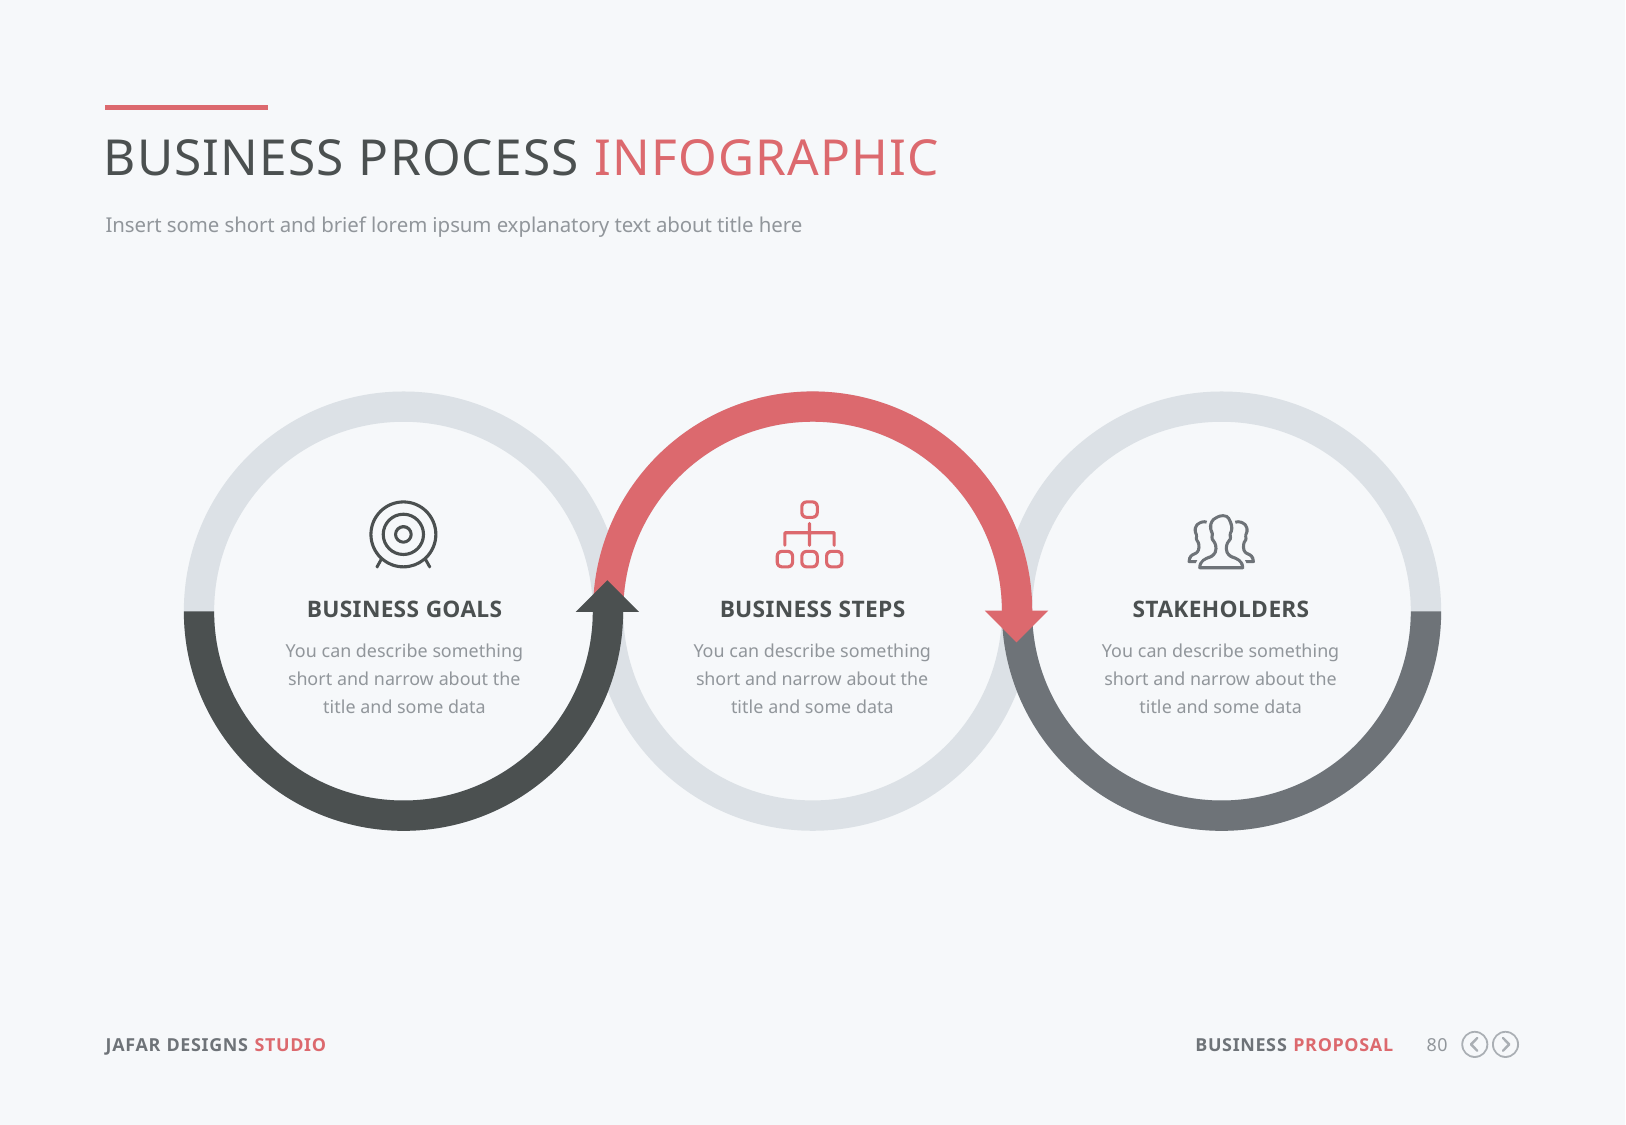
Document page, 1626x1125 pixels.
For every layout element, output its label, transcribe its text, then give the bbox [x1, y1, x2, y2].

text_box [183, 391, 592, 580]
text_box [183, 580, 640, 831]
list Insert some short and brief lorem ipsum explanatory text about title here [105, 209, 1519, 241]
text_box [640, 643, 1033, 831]
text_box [1033, 391, 1442, 831]
list Business Process Infographic [103, 125, 1518, 188]
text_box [592, 391, 1049, 643]
